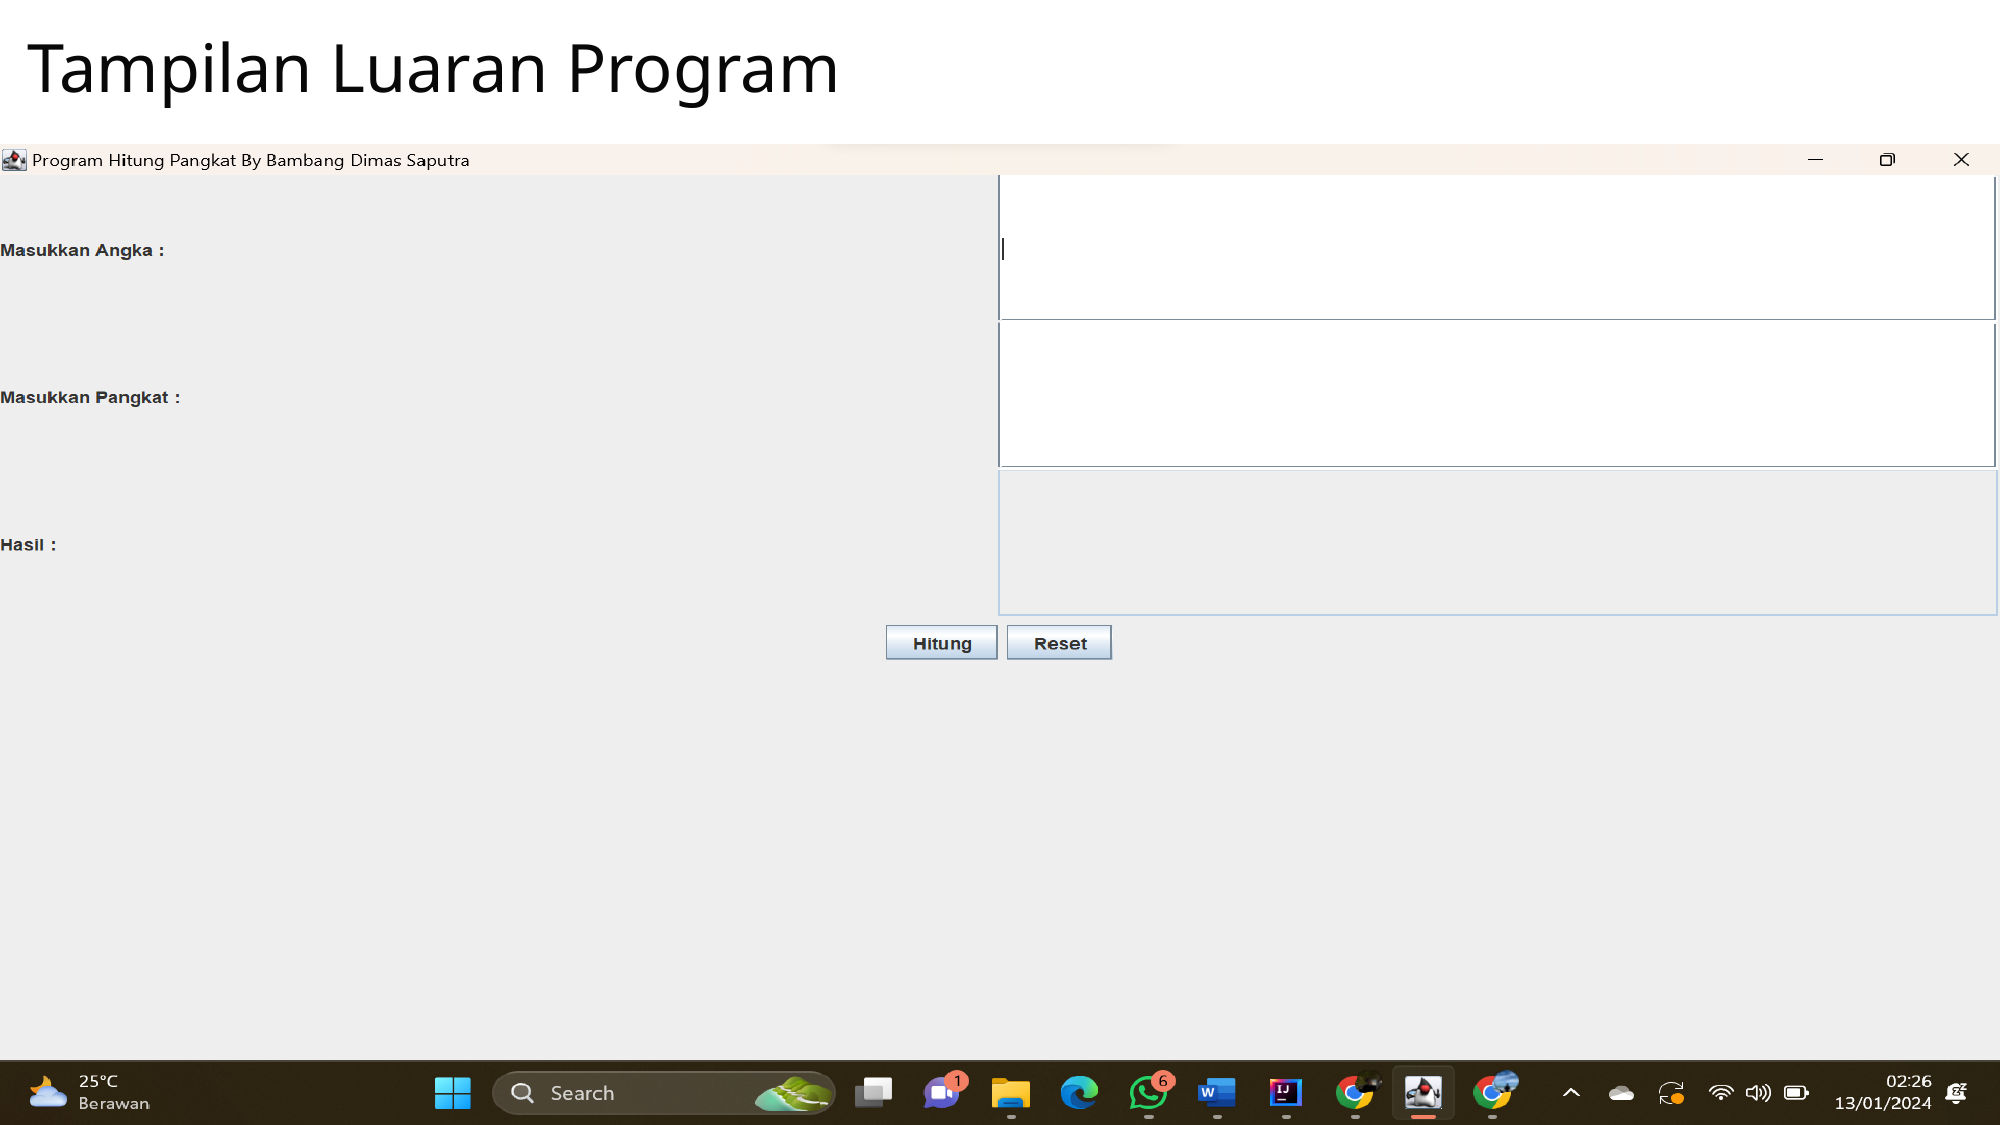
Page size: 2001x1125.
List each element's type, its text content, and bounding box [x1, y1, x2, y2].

title Tampilan Luaran Program [27, 35, 1910, 124]
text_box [0, 144, 2000, 1125]
